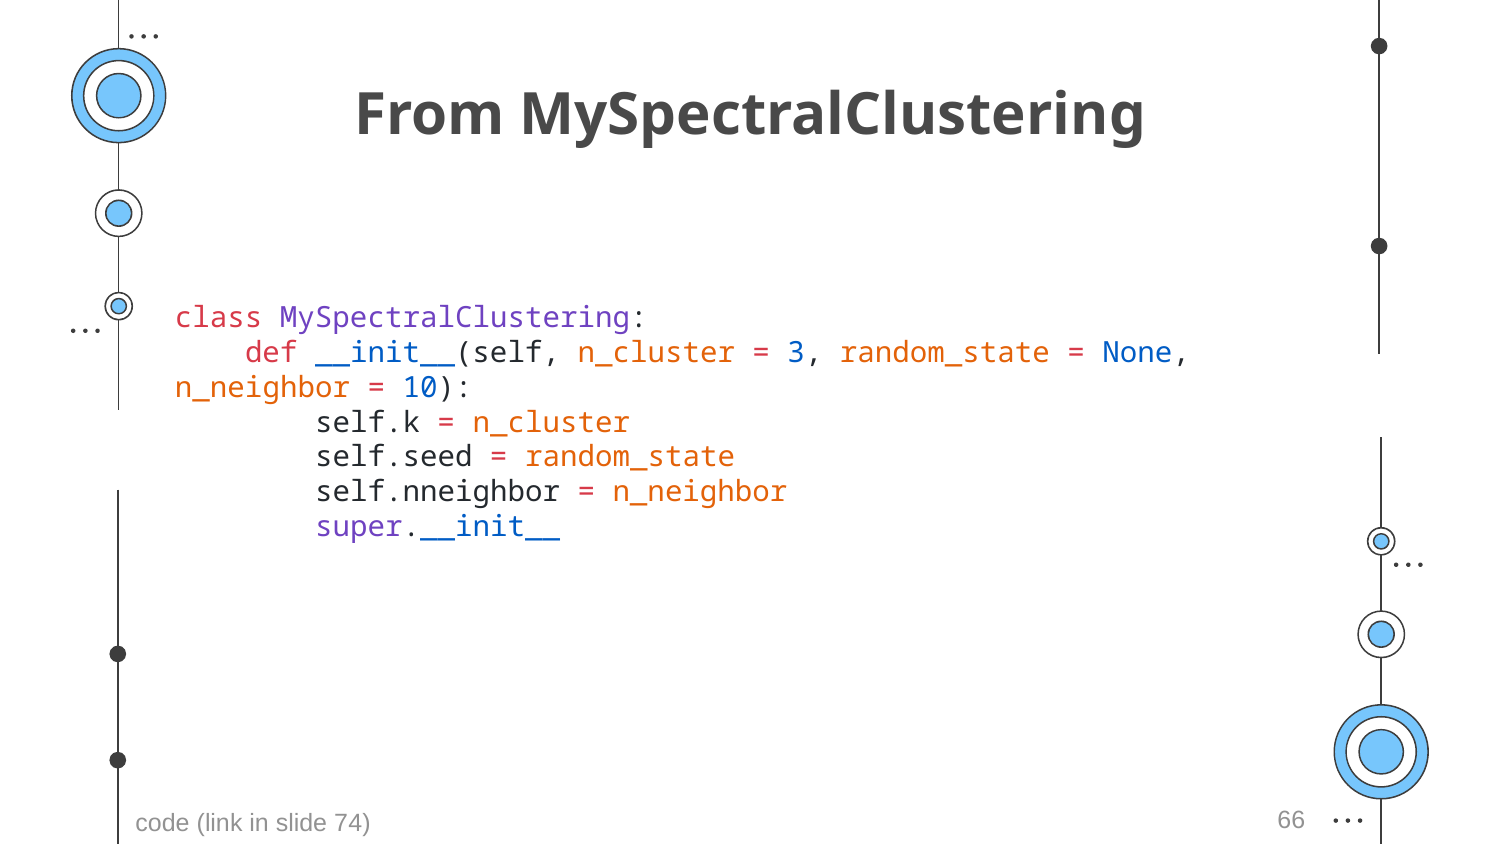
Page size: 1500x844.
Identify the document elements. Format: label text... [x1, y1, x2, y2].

footer code (link in slide 74) [0, 798, 507, 844]
slide_number 66 [982, 795, 1321, 841]
title From MySpectralClustering [299, 61, 1201, 156]
text_box class MySpectralClustering: def __init__(self, n_cluster = 3, random_state = None, n_neighbor = 10): self.k = n_cluster self.seed = random_state self.nneighbor = n_neighbor super.__init__ [160, 290, 1340, 550]
